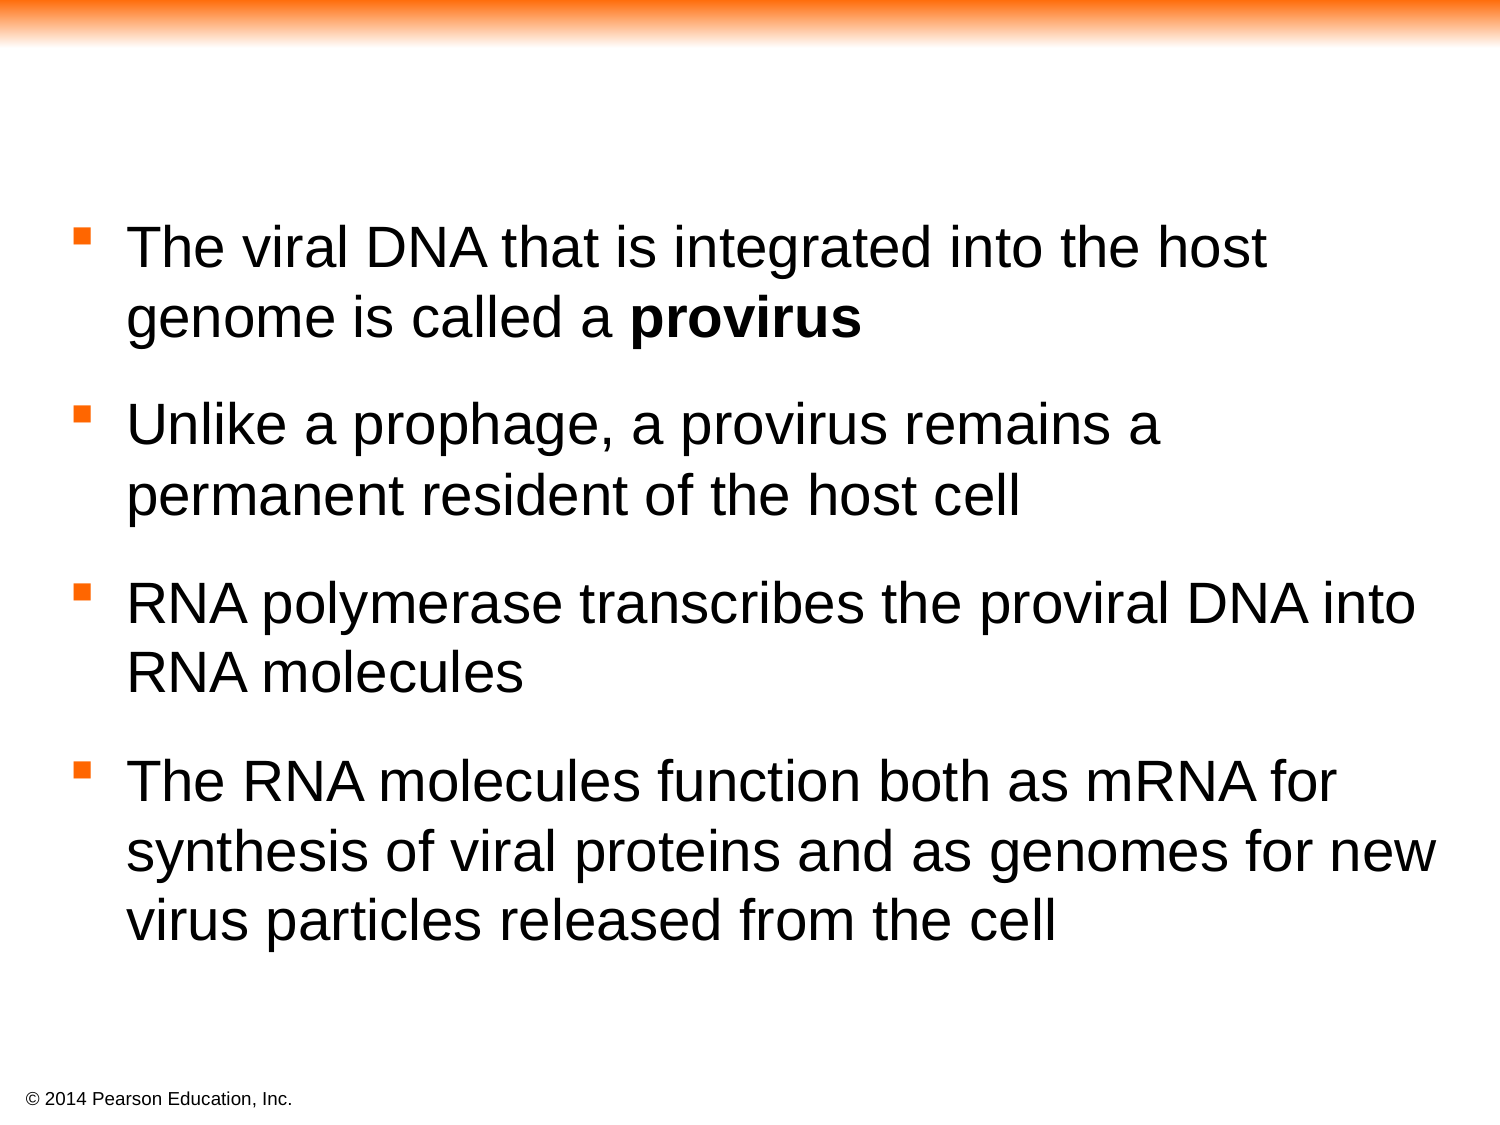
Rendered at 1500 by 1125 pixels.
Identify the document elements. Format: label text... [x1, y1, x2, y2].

list The viral DNA that is integrated into the host genome is called a provirus Unlike a prophage, a provirus remains a permanent resident of the host cell RNA polymerase transcribes the proviral DNA into RNA molecules The RNA molecules function both as mRNA for synthesis of viral proteins and as genomes for new virus particles released from the cell [69, 208, 1464, 1042]
